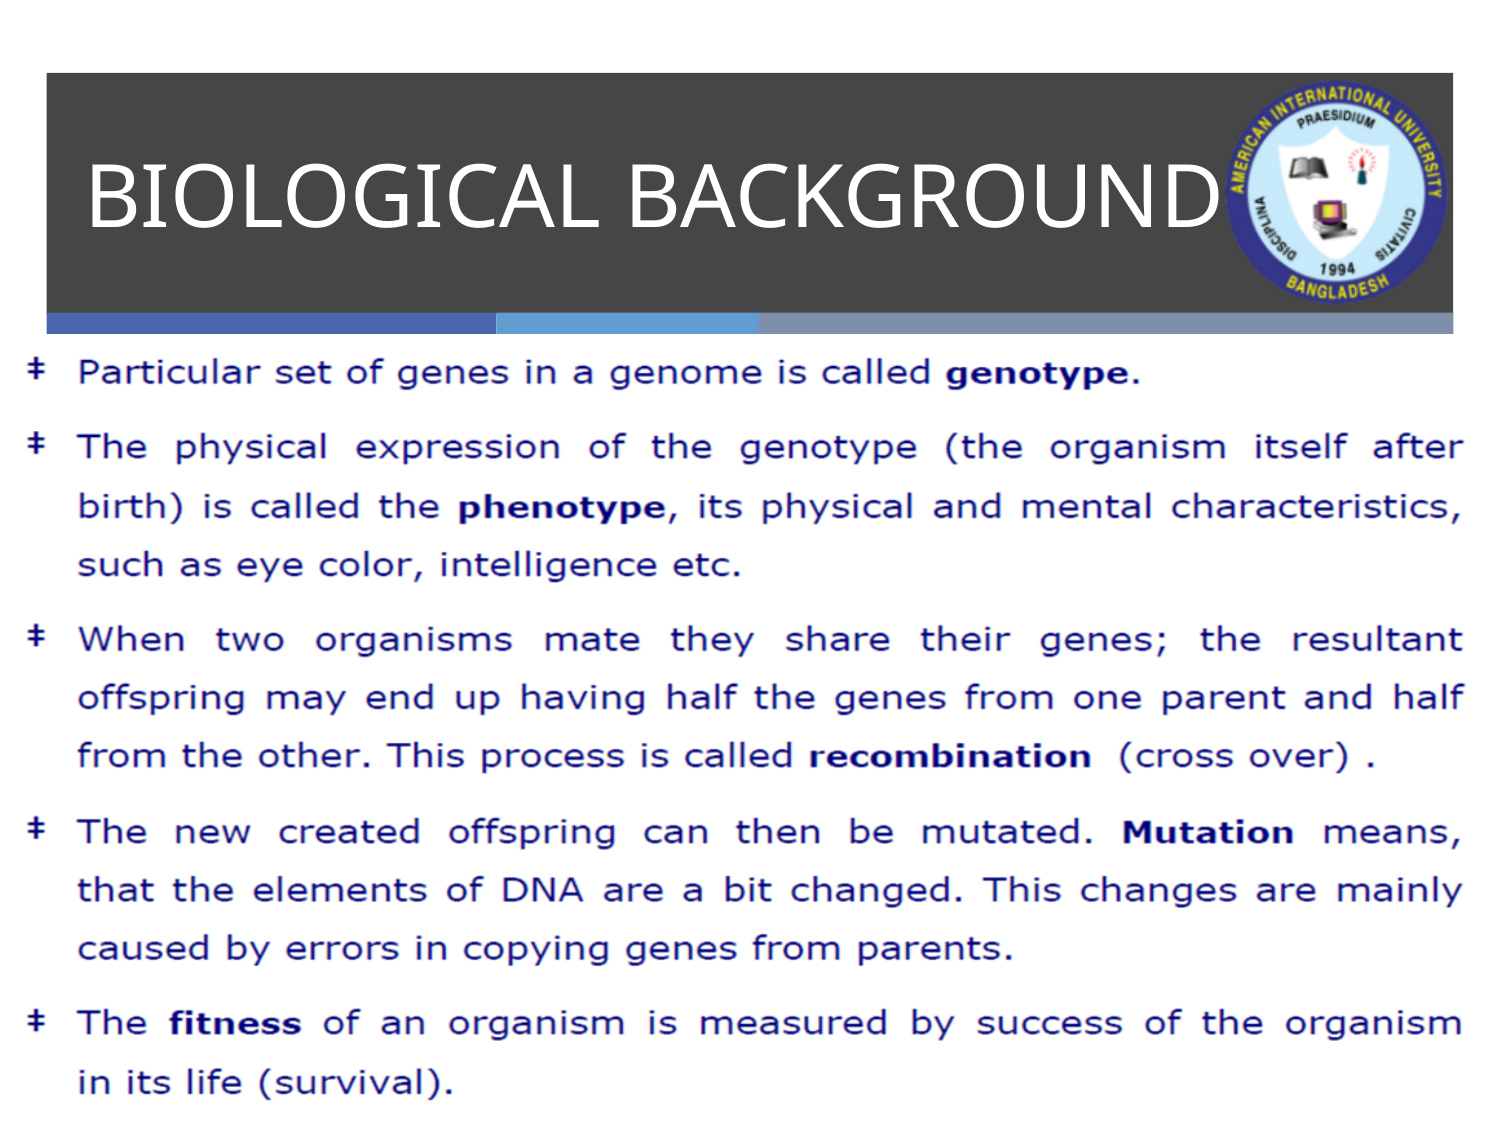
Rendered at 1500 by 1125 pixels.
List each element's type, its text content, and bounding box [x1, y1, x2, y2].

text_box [0, 333, 1500, 1125]
title BIOLOGICAL BACKGROUND [69, 73, 1351, 253]
picture [1220, 75, 1454, 310]
